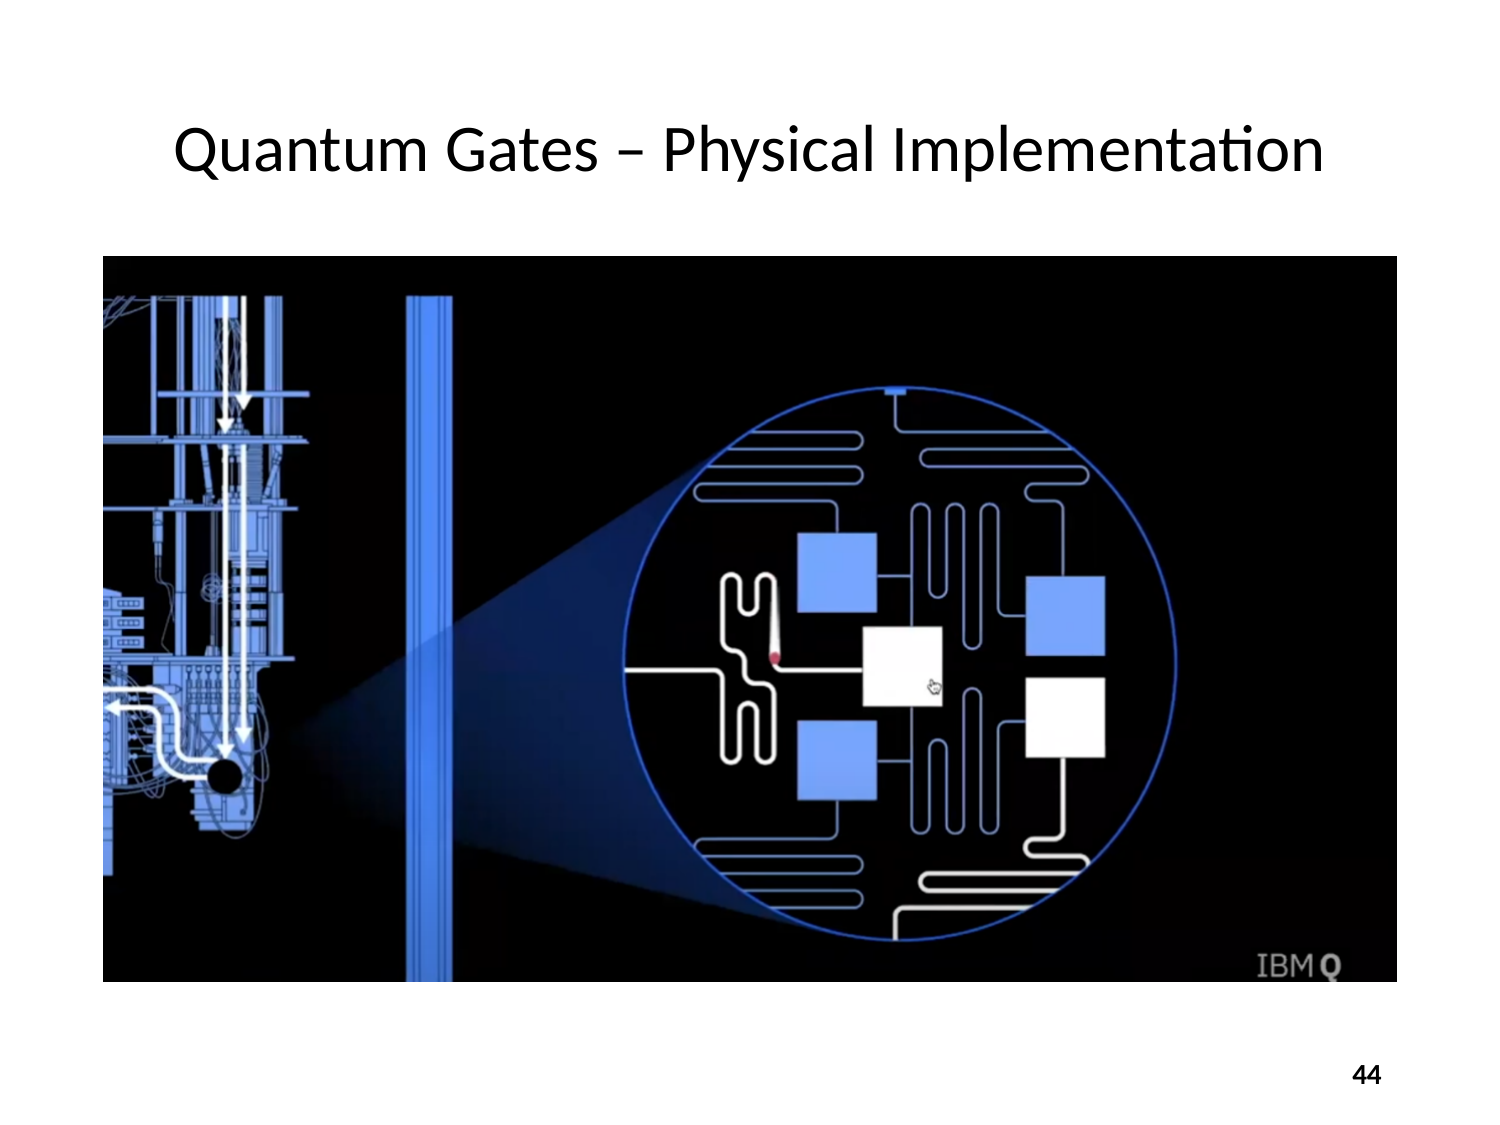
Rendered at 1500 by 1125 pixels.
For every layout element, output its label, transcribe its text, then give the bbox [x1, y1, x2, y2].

picture [103, 256, 1397, 982]
title Quantum Gates – Physical Implementation [103, 59, 1397, 241]
slide_number 44 [1059, 1042, 1397, 1103]
